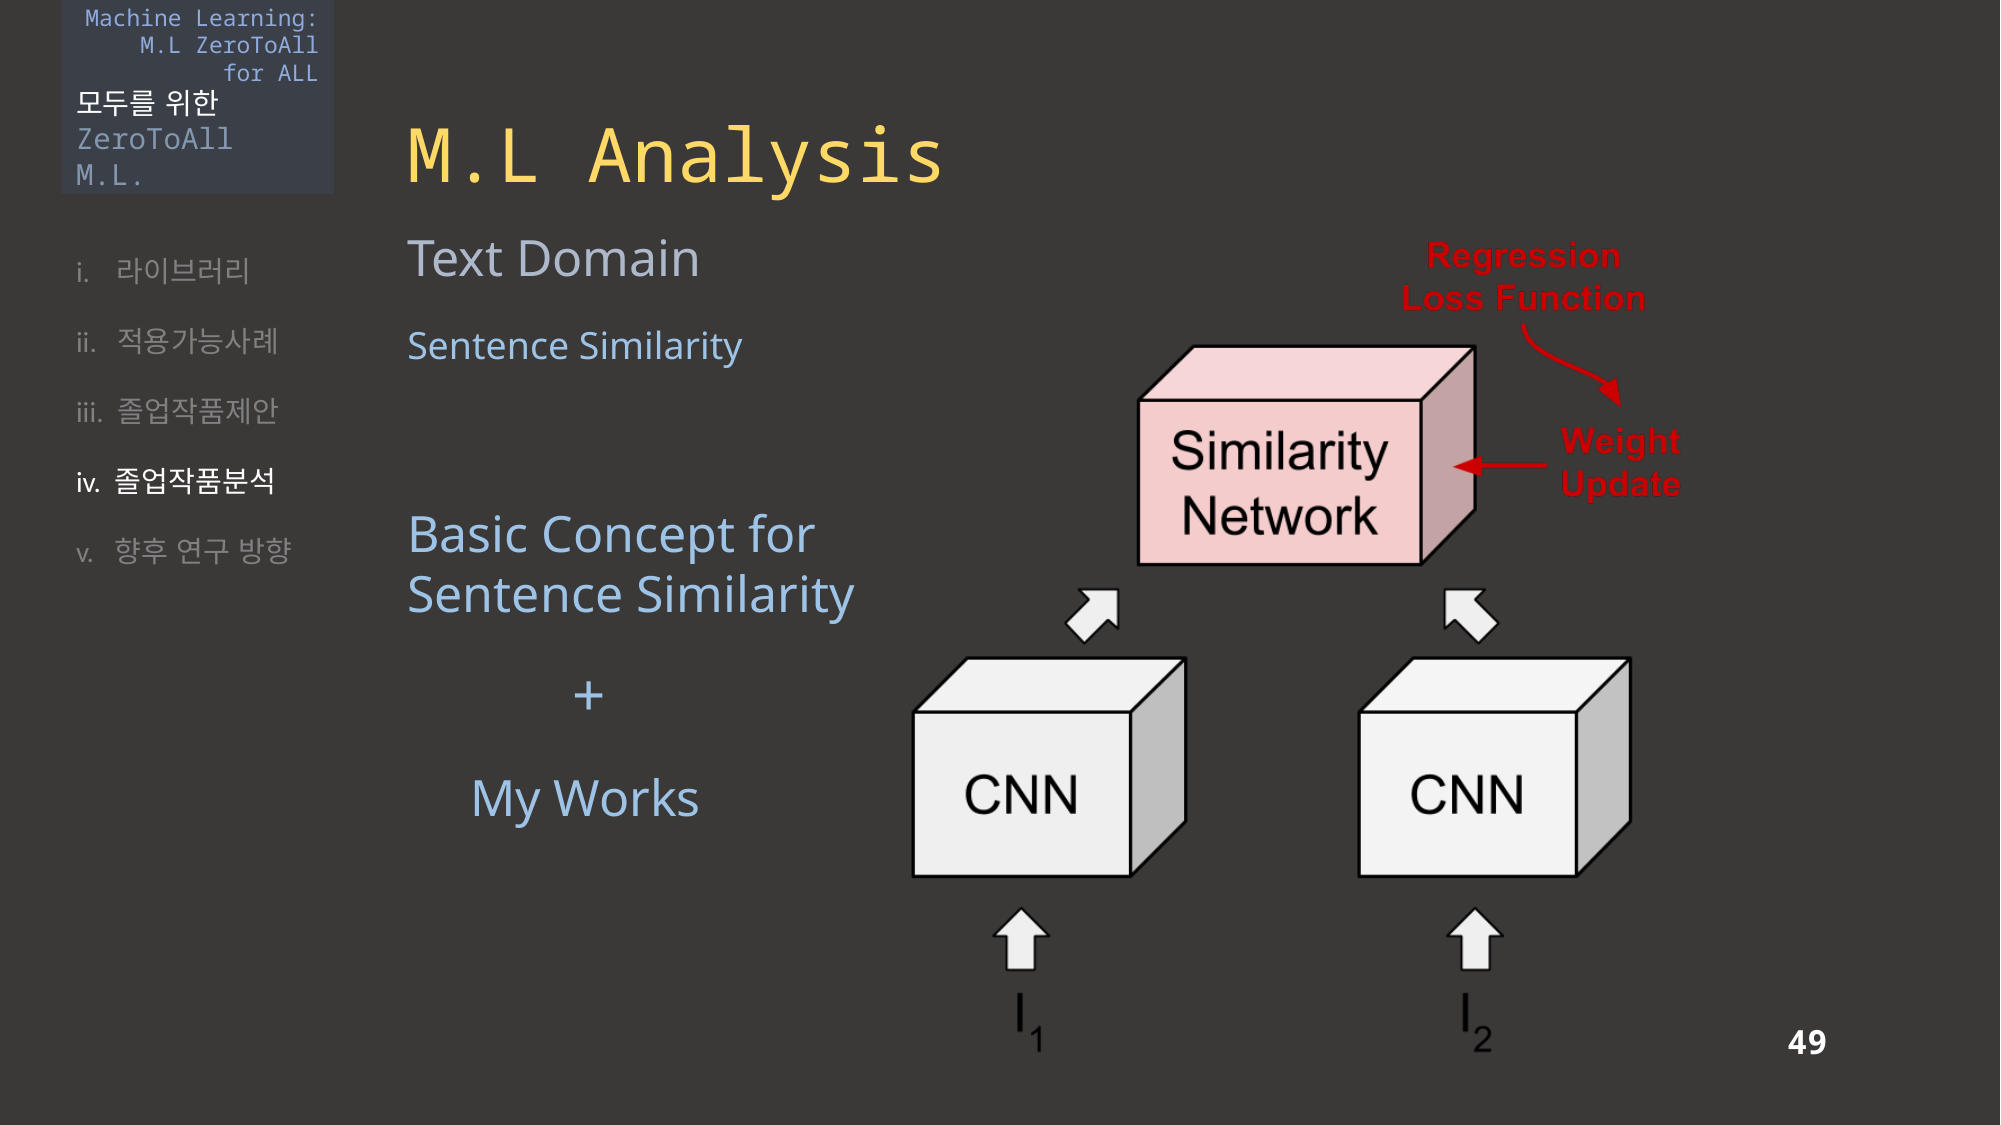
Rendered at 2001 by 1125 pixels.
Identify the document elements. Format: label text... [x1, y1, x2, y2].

picture [870, 223, 1728, 1065]
slide_number 49 [1412, 1013, 1863, 1074]
text_box + [557, 659, 616, 728]
text_box My Works [454, 756, 719, 836]
text_box Text Domain [392, 222, 782, 290]
text_box Basic Concept for Sentence Similarity [392, 494, 870, 630]
text_box Sentence Similarity [392, 317, 813, 372]
text_box i. 라이브러리 ii. 적용가능사례 iii. 졸업작품제안 iv. 졸업작품분석 v. 향후 연구 방향 [60, 222, 335, 599]
text_box Machine Learning: M.L ZeroToAll for ALL 모두를 위한 ZeroToAll M.L. [60, 0, 335, 195]
text_box M.L Analysis [392, 110, 1128, 195]
